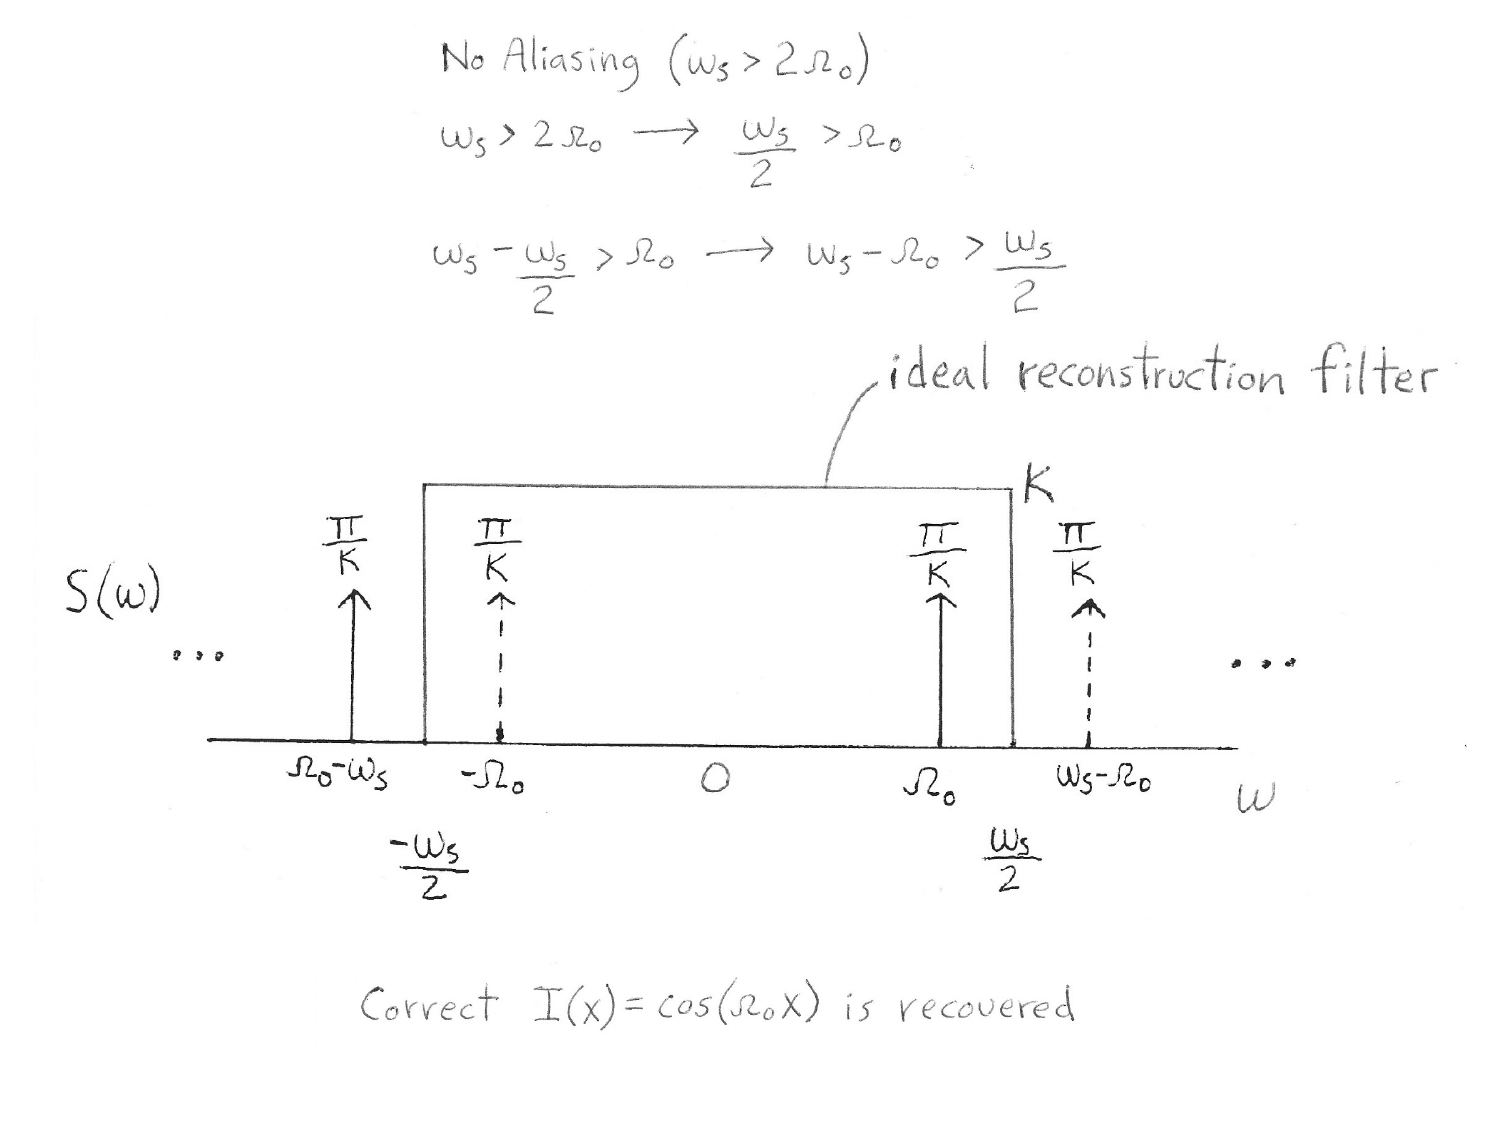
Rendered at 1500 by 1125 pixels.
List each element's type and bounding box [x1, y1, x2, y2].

picture [33, 14, 1467, 923]
picture [315, 959, 1120, 1050]
